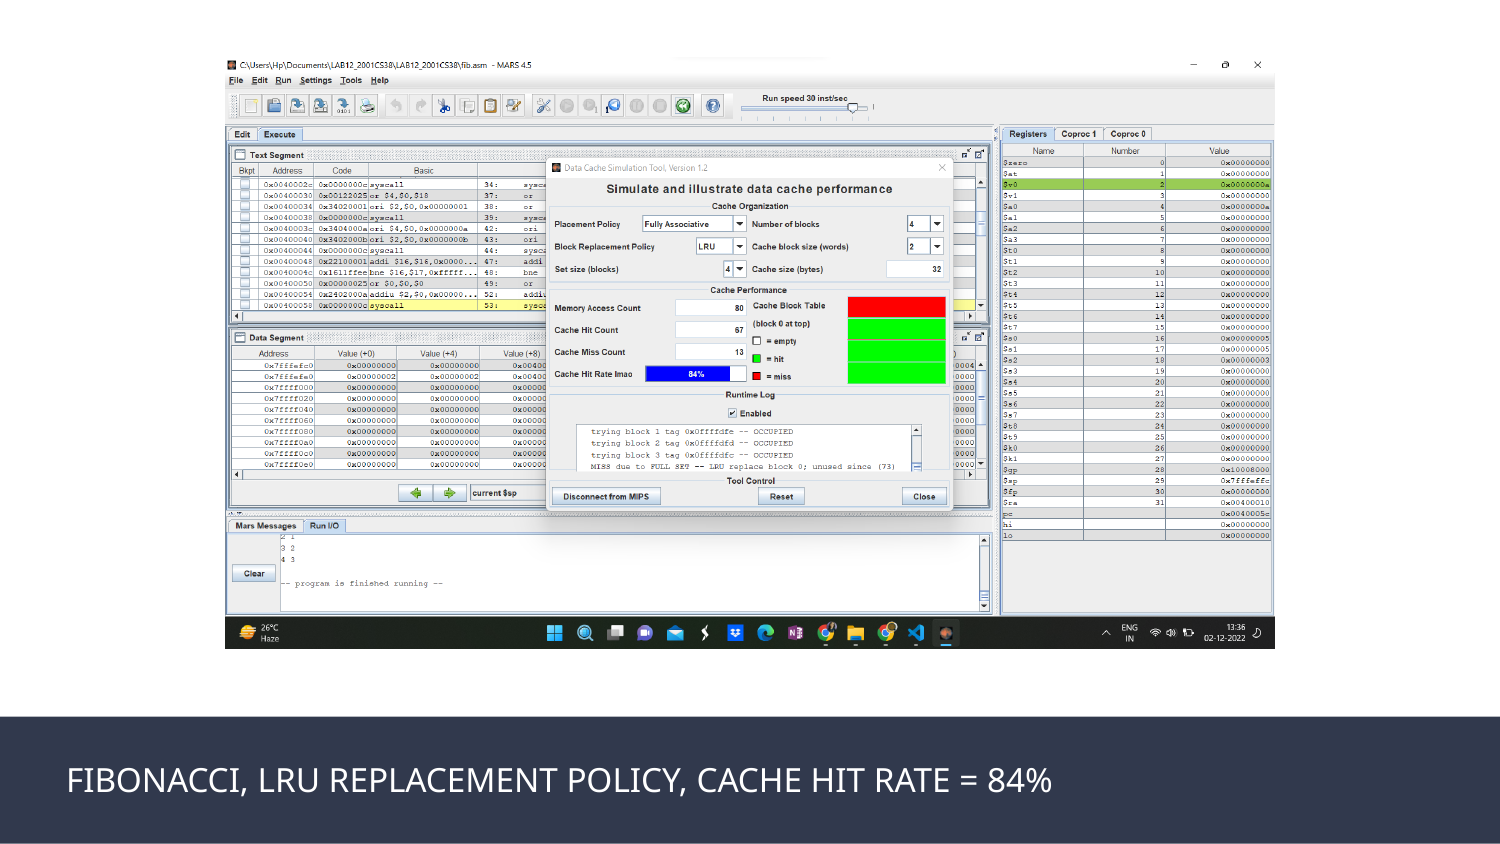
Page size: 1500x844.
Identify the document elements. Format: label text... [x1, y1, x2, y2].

picture [224, 57, 1276, 649]
list FIBONACCI, LRU REPLACEMENT POLICY, CACHE HIT RATE = 84% [51, 741, 1361, 818]
